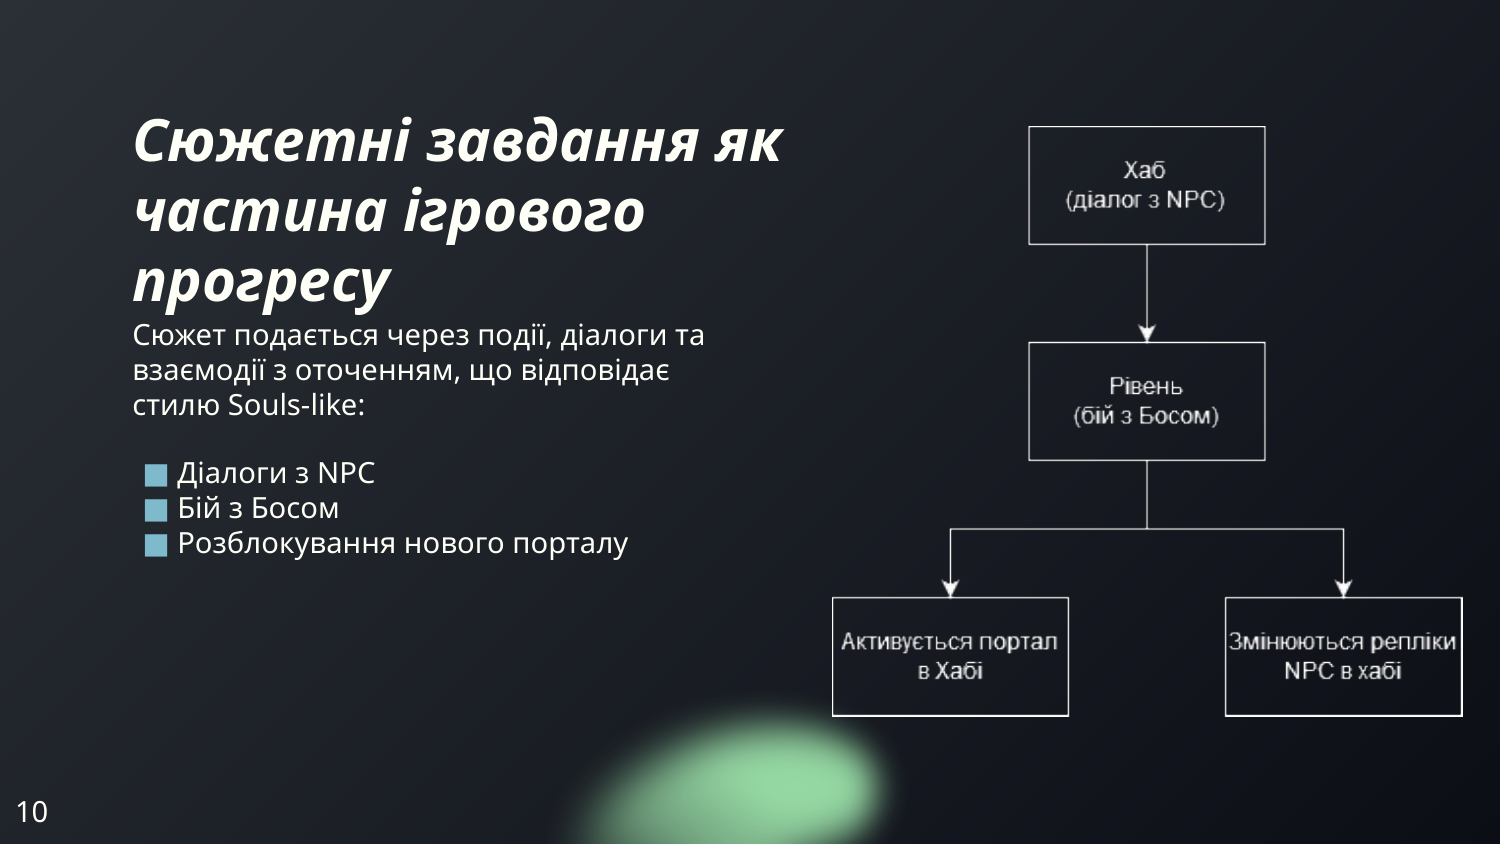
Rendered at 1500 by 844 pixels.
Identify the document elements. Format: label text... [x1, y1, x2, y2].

list Сюжет подається через події, діалоги та взаємодії з оточенням, що відповідає стилю Souls-like: Діалоги з NPC Бій з Босом Розблокування нового порталу [117, 301, 750, 580]
text_box 10 [0, 778, 65, 844]
title Сюжетні завдання як частина ігрового прогресу [117, 87, 922, 244]
picture [445, 126, 1463, 844]
